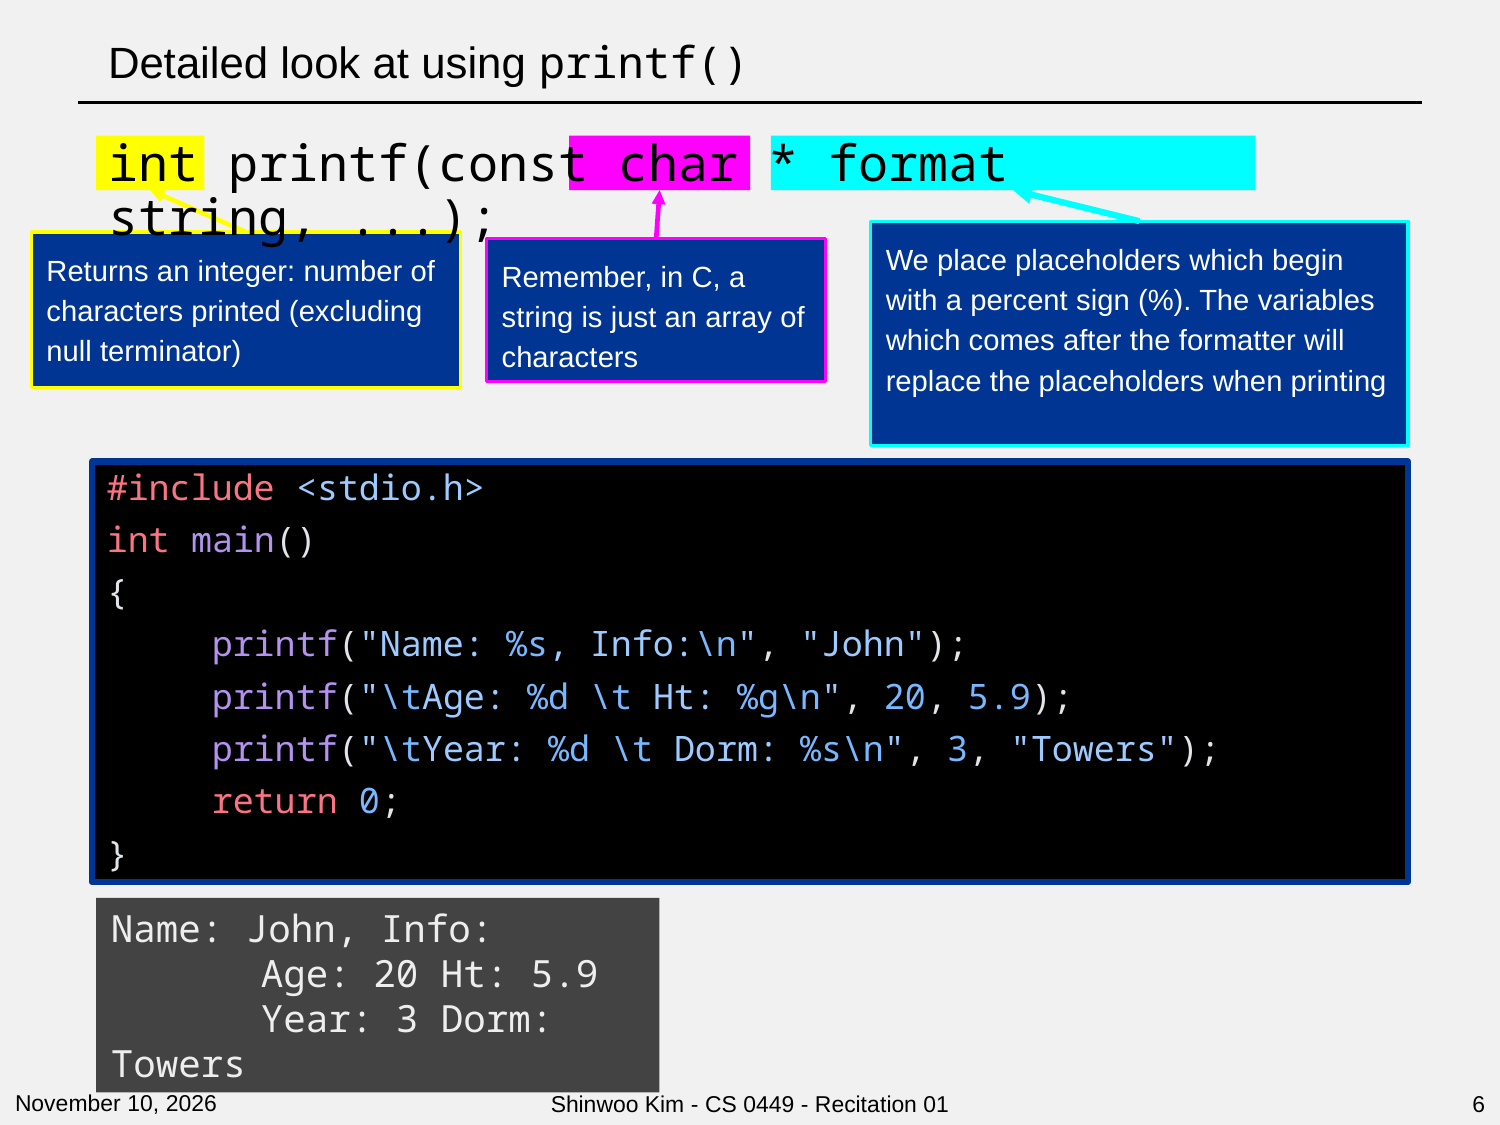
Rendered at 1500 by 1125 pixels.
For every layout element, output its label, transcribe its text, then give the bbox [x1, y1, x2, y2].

text_box We place placeholders which begin with a percent sign (%). The variables which comes after the formatter will replace the placeholders when printing [870, 221, 1408, 446]
footer Shinwoo Kim - CS 0449 - Recitation 01 [496, 1065, 1004, 1125]
text_box Remember, in C, a string is just an array of characters [486, 238, 826, 382]
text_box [150, 190, 247, 233]
text_box #include <stdio.h> int main() { printf("Name: %s, Info:\n", "John"); printf("\tAge: %d \t Ht: %g\n", 20, 5.9); printf("\tYear: %d \t Dorm: %s\n", 3, "Towers"); return 0; } [91, 461, 1409, 882]
text_box Returns an integer: number of characters printed (excluding null terminator) [31, 232, 461, 388]
title Detailed look at using printf() [93, 10, 1407, 96]
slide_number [0, 1063, 338, 1124]
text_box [656, 190, 660, 239]
slide_number 6 [1162, 1065, 1500, 1125]
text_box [1013, 190, 1140, 222]
text_box Name: John, Info: Age: 20 Ht: 5.9 Year: 3 Dorm: Towers [96, 897, 660, 1093]
list int printf(const char * format string, ...); [93, 131, 1408, 217]
